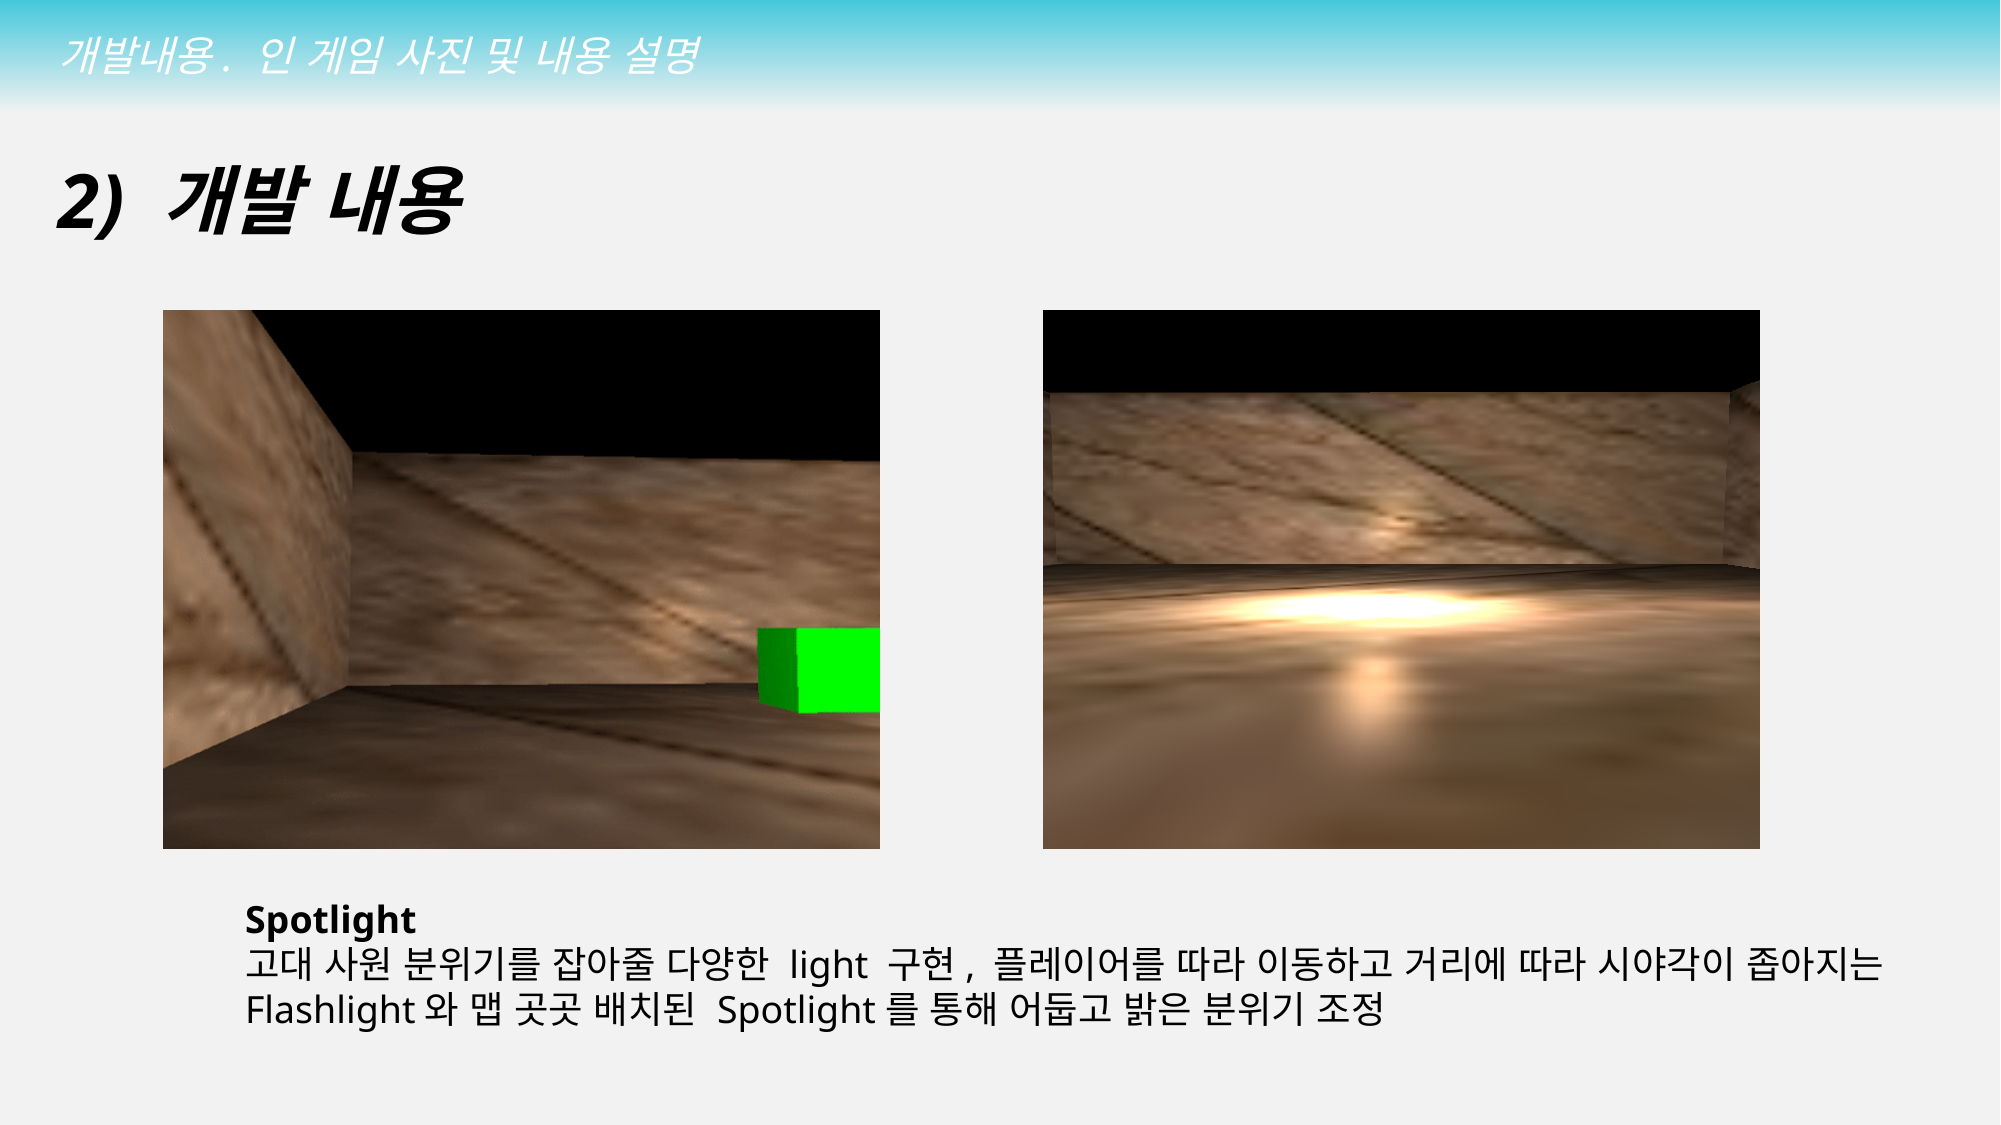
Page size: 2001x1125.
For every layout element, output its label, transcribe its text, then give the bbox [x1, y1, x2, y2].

text_box Spotlight 고대 사원 분위기를 잡아줄 다양한 light 구현, 플레이어를 따라 이동하고 거리에 따라 시야각이 좁아지는 Flashlight와 맵 곳곳 배치된 Spotlight를 통해 어둡고 밝은 분위기 조정 [230, 889, 1900, 1039]
text_box 개발내용. 인 게임 사진 및 내용 설명 [43, 22, 1640, 88]
picture [1043, 310, 1760, 849]
picture [163, 310, 880, 849]
text_box 2) 개발 내용 [43, 146, 1627, 252]
